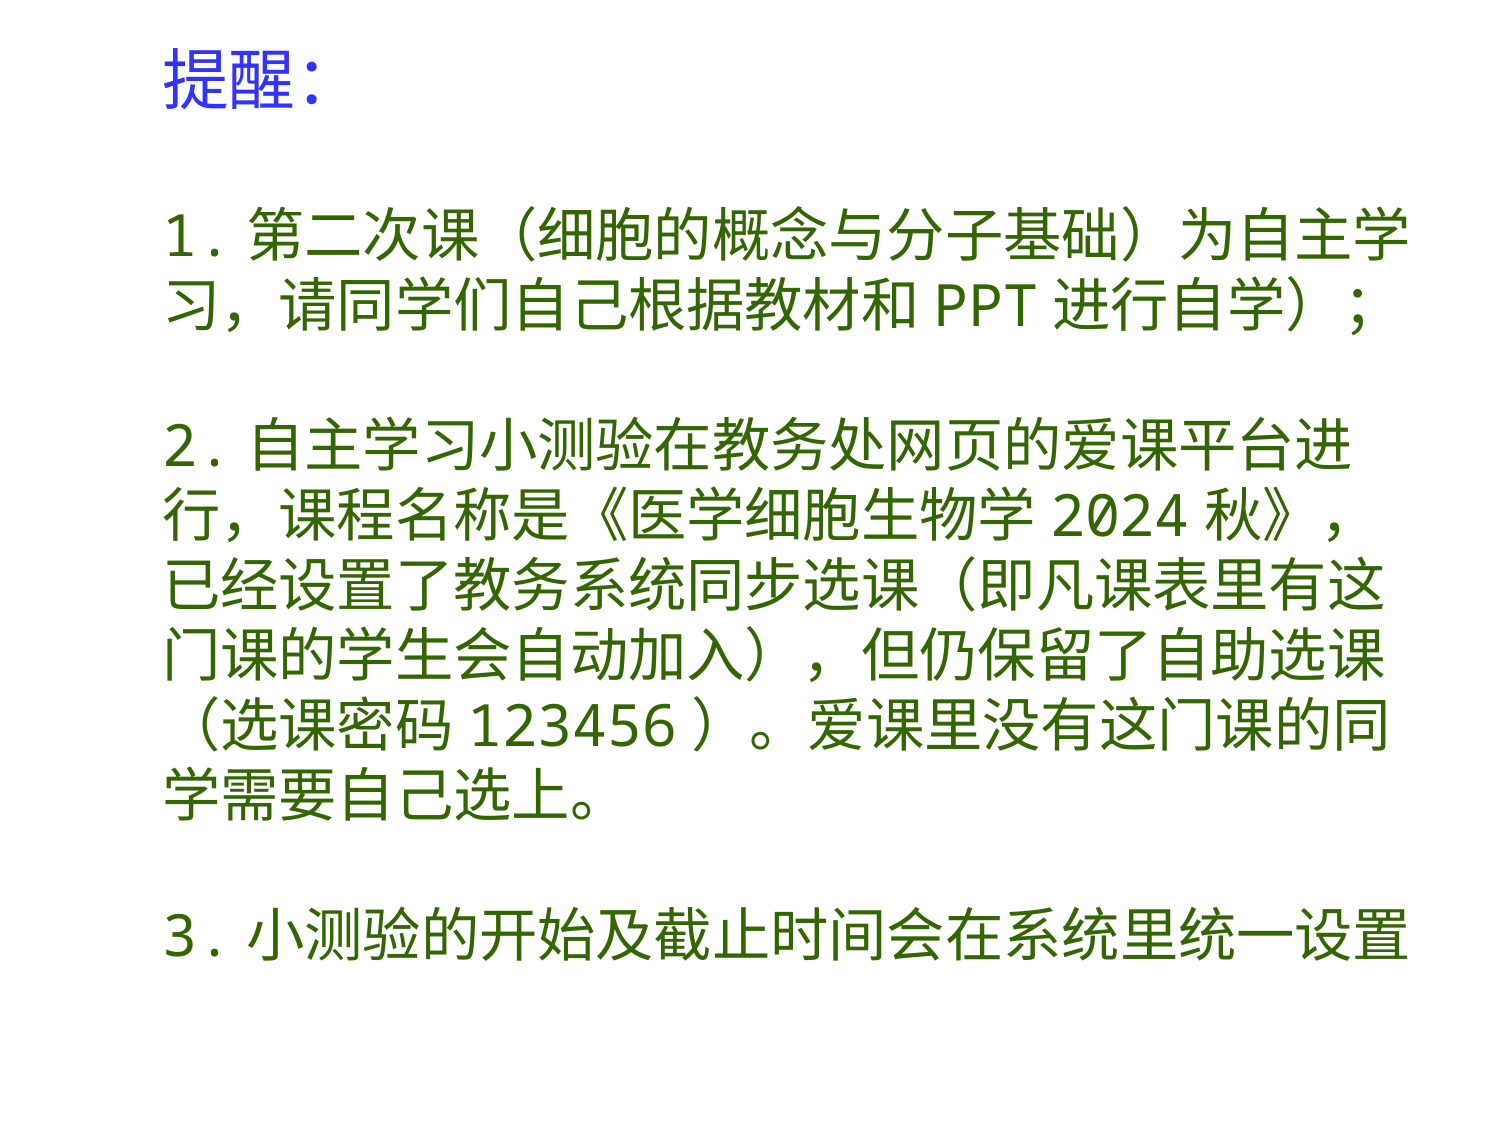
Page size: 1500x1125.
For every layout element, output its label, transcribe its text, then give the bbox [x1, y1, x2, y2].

text_box 提醒： 1.第二次课（细胞的概念与分子基础）为自主学习，请同学们自己根据教材和PPT进行自学）； 2.自主学习小测验在教务处网页的爱课平台进行，课程名称是《医学细胞生物学2024秋》，已经设置了教务系统同步选课（即凡课表里有这门课的学生会自动加入），但仍保留了自助选课（选课密码123456）。爱课里没有这门课的同学需要自己选上。 3.小测验的开始及截止时间会在系统里统一设置 [147, 30, 1432, 598]
